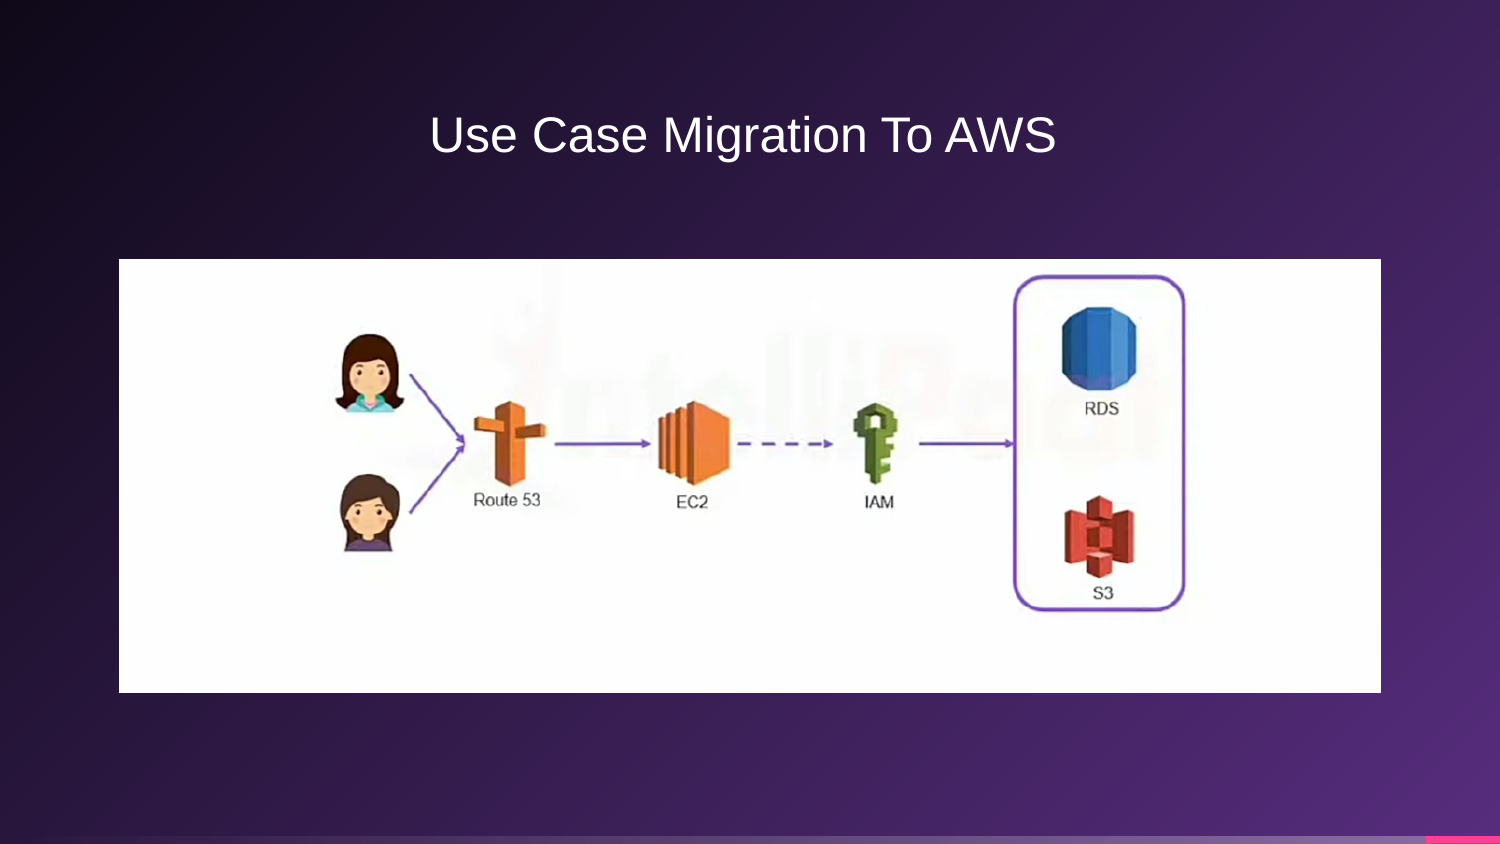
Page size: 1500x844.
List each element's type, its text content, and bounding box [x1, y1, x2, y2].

picture [118, 259, 1381, 693]
text_box Use Case Migration To AWS [0, 95, 1500, 170]
